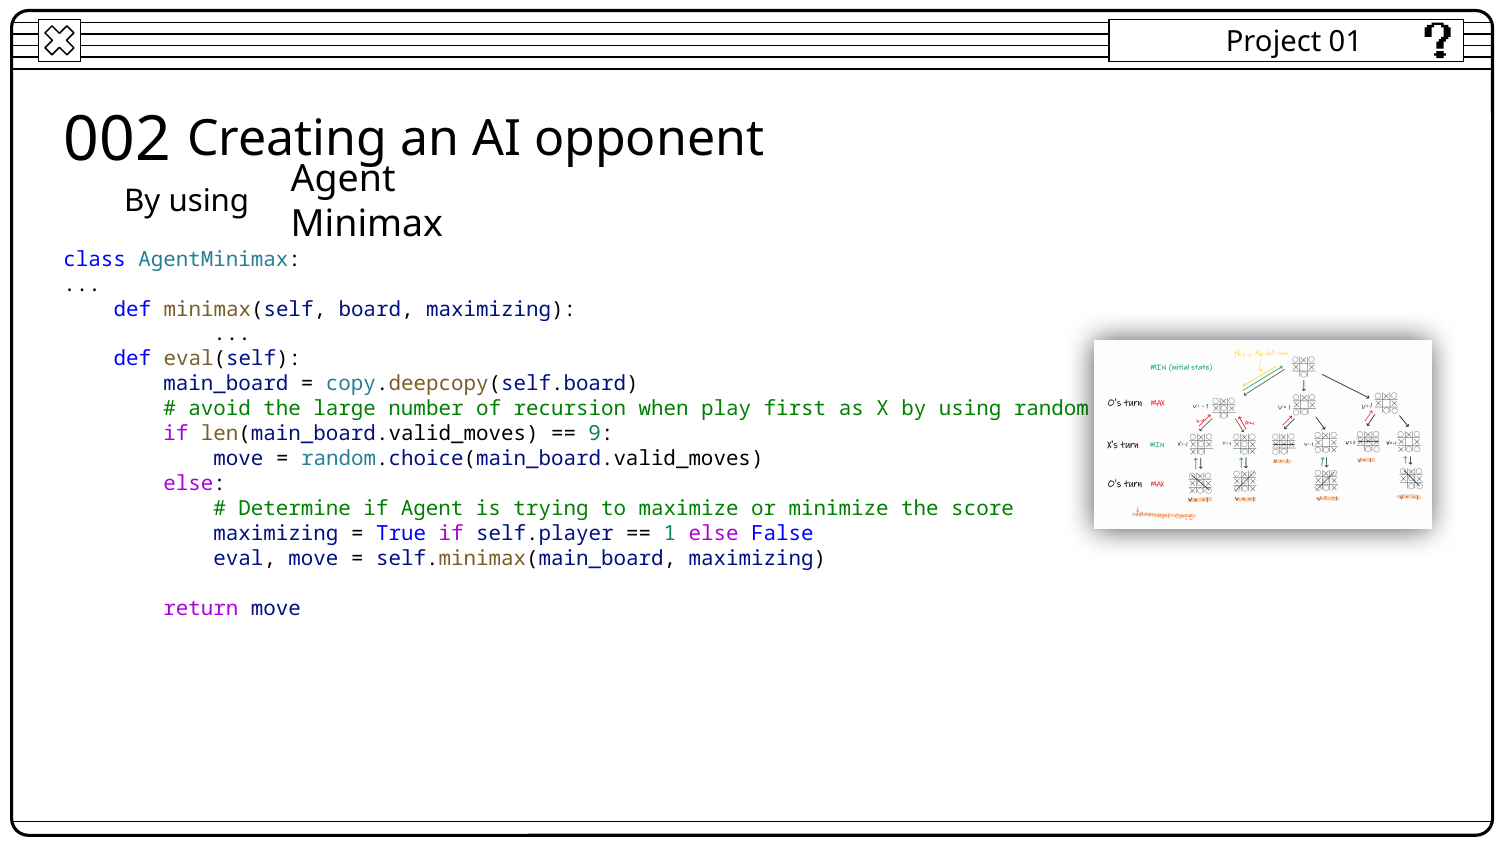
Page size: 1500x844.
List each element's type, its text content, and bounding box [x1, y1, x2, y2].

picture [1094, 340, 1432, 529]
text_box Project 01 [1188, 15, 1400, 65]
title Creating an AI opponent [198, 109, 1328, 161]
text_box 002 [48, 109, 198, 161]
text_box Agent Minimax [275, 173, 567, 226]
text_box class AgentMinimax: ... def minimax(self, board, maximizing): ... def eval(self): main_board = copy.deepcopy(self.board) # avoid the large number of recursion when play first as X by using random if len(main_board.valid_moves) == 9: move = random.choice(main_board.valid_moves) else: # Determine if Agent is trying to maximize or minimize the score maximizing = True if self.player == 1 else False eval, move = self.minimax(main_board, maximizing) return move [48, 237, 1475, 628]
text_box By using [109, 183, 275, 216]
